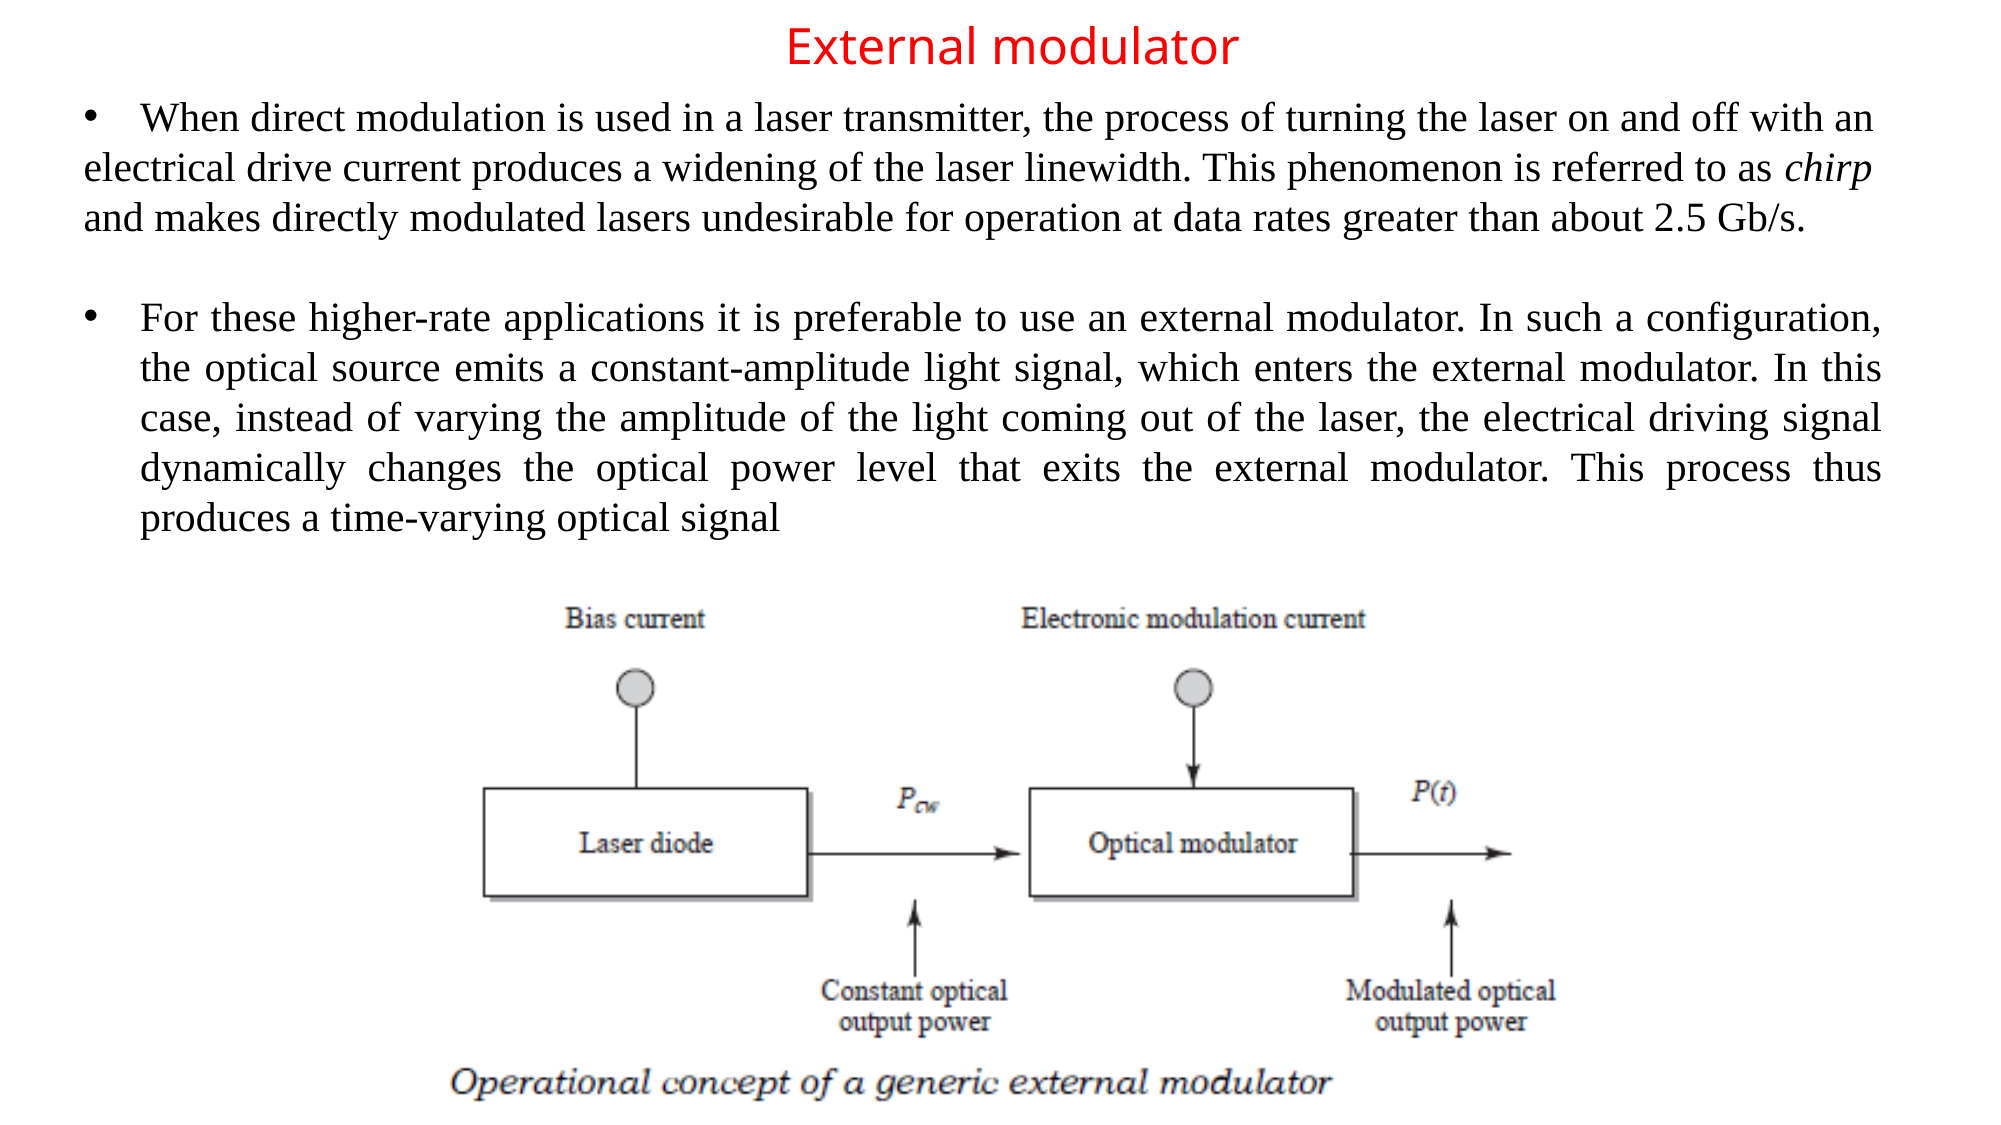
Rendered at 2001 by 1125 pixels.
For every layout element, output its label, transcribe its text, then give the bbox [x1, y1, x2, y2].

picture [425, 589, 1622, 1125]
text_box External modulator [770, 6, 1255, 82]
text_box When direct modulation is used in a laser transmitter, the process of turning the laser on and off with an electrical drive current produces a widening of the laser linewidth. This phenomenon is referred to as chirp and makes directly modulated lasers undesirable for operation at data rates greater than about 2.5 Gb/s. For these higher-rate applications it is preferable to use an external modulator. In such a configuration, the optical source emits a constant-amplitude light signal, which enters the external modulator. In this case, instead of varying the amplitude of the light coming out of the laser, the electrical driving signal dynamically changes the optical power level that exits the external modulator. This process thus produces a time-varying optical signal [68, 82, 1899, 548]
